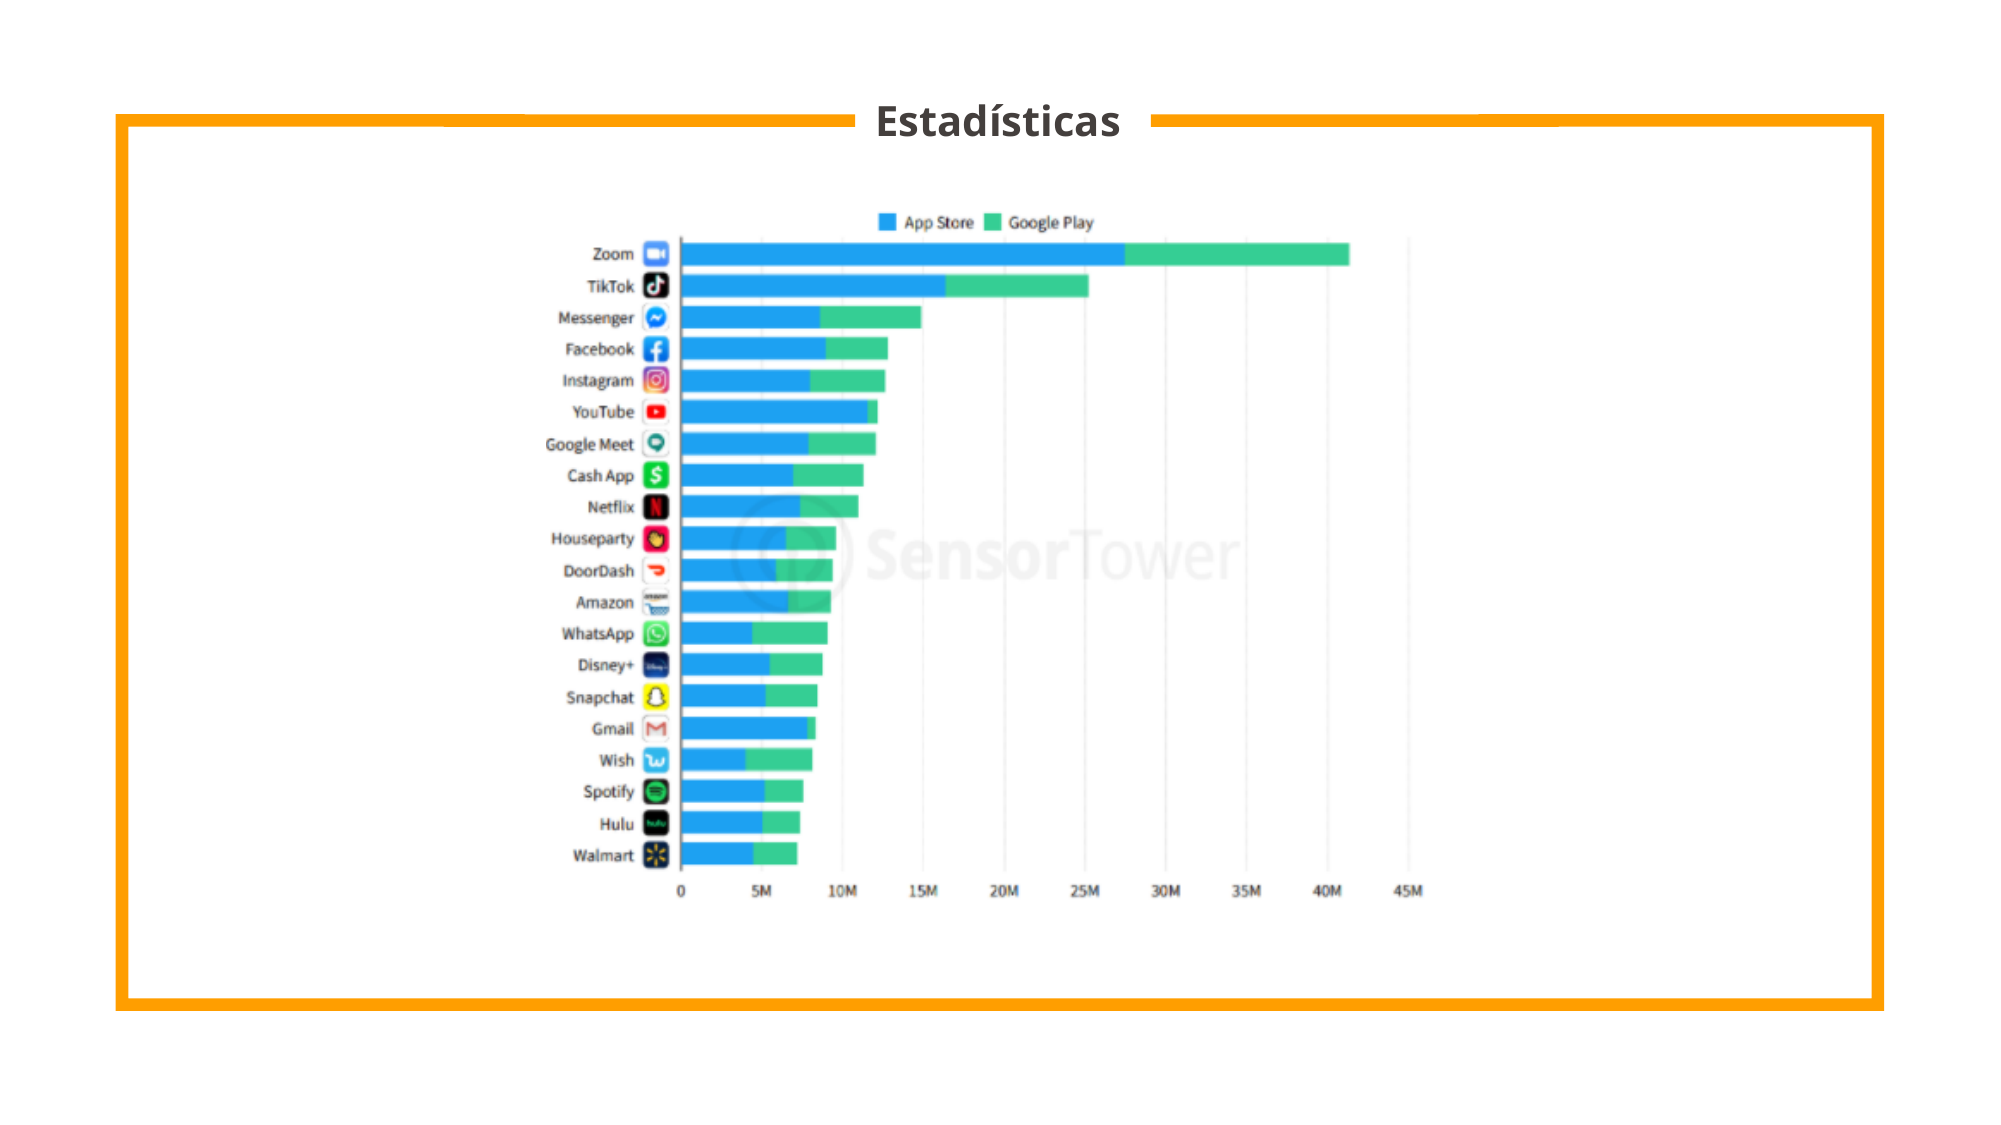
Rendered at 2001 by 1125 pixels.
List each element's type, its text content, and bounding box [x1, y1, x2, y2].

picture [546, 199, 1454, 926]
text_box Estadísticas [860, 87, 1181, 152]
